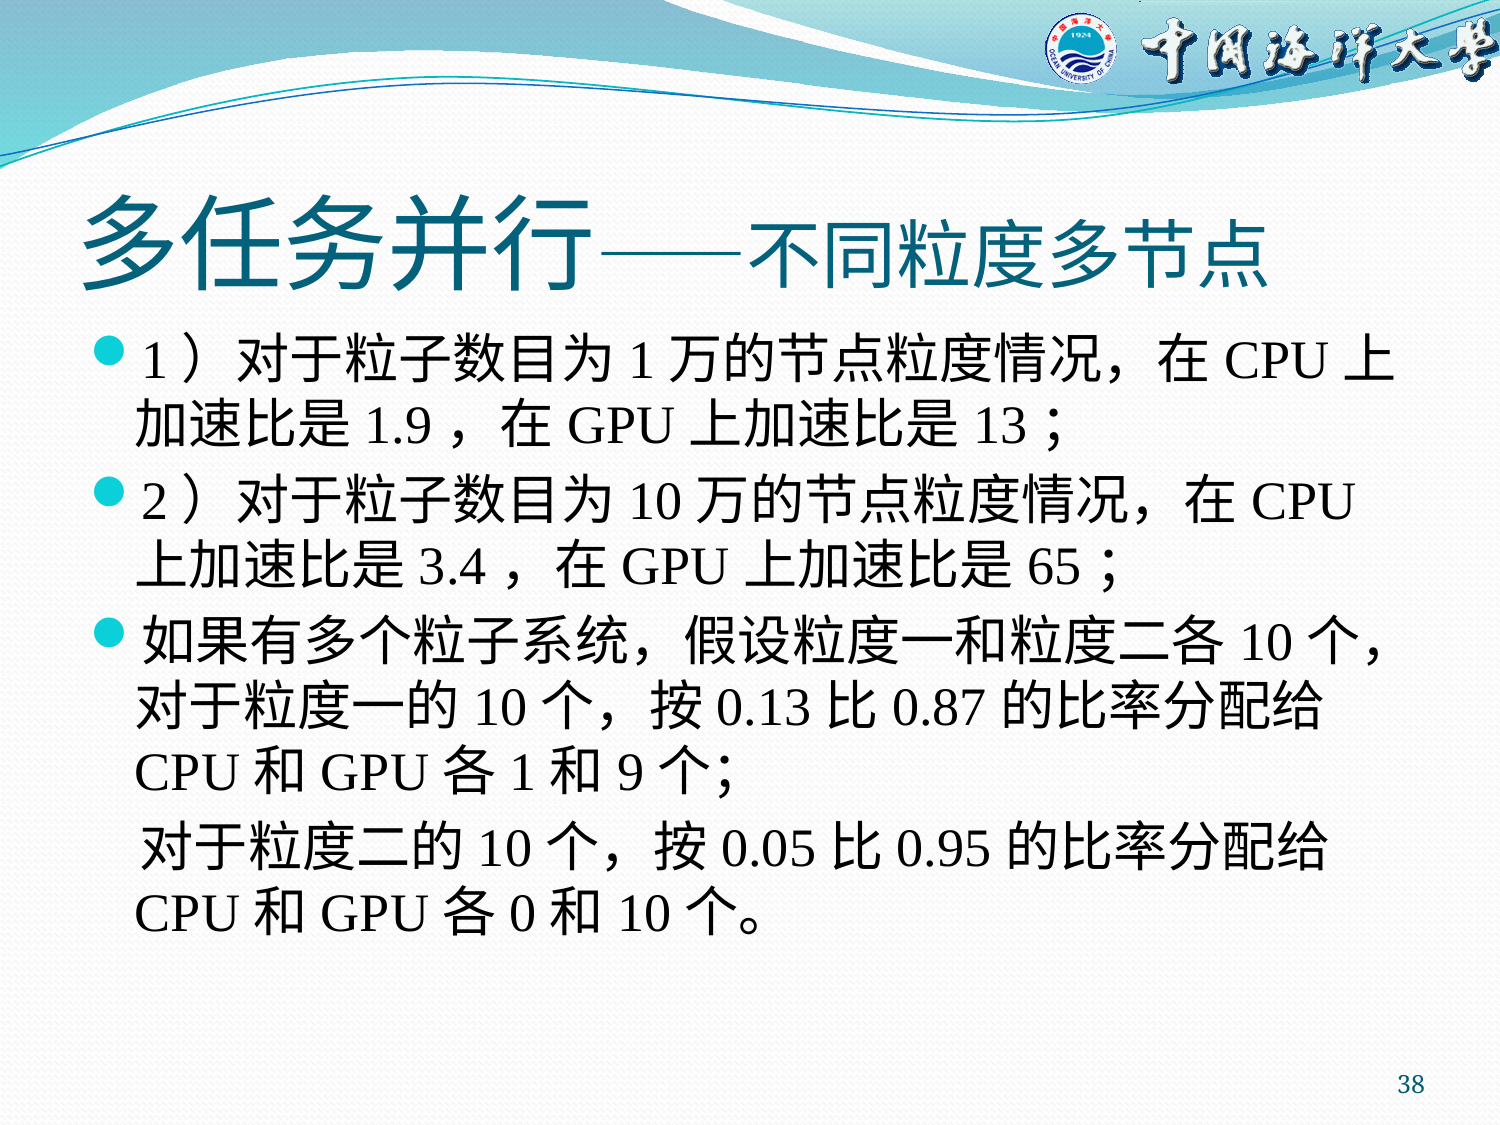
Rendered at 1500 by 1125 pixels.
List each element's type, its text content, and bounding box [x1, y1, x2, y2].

list 1）对于粒子数目为1万的节点粒度情况，在CPU上加速比是1.9，在GPU上加速比是13； 2）对于粒子数目为10万的节点粒度情况，在CPU上加速比是3.4，在GPU上加速比是65； 如果有多个粒子系统，假设粒度一和粒度二各10个，对于粒度一的10个，按0.13比0.87的比率分配给CPU和GPU各1和9个； 对于粒度二的10个，按0.05比0.95的比率分配给CPU和GPU各0和10个。 [75, 317, 1425, 1038]
picture [1045, 1, 1500, 88]
slide_number 38 [1299, 1042, 1425, 1103]
title 多任务并行——不同粒度多节点 [75, 115, 1425, 303]
